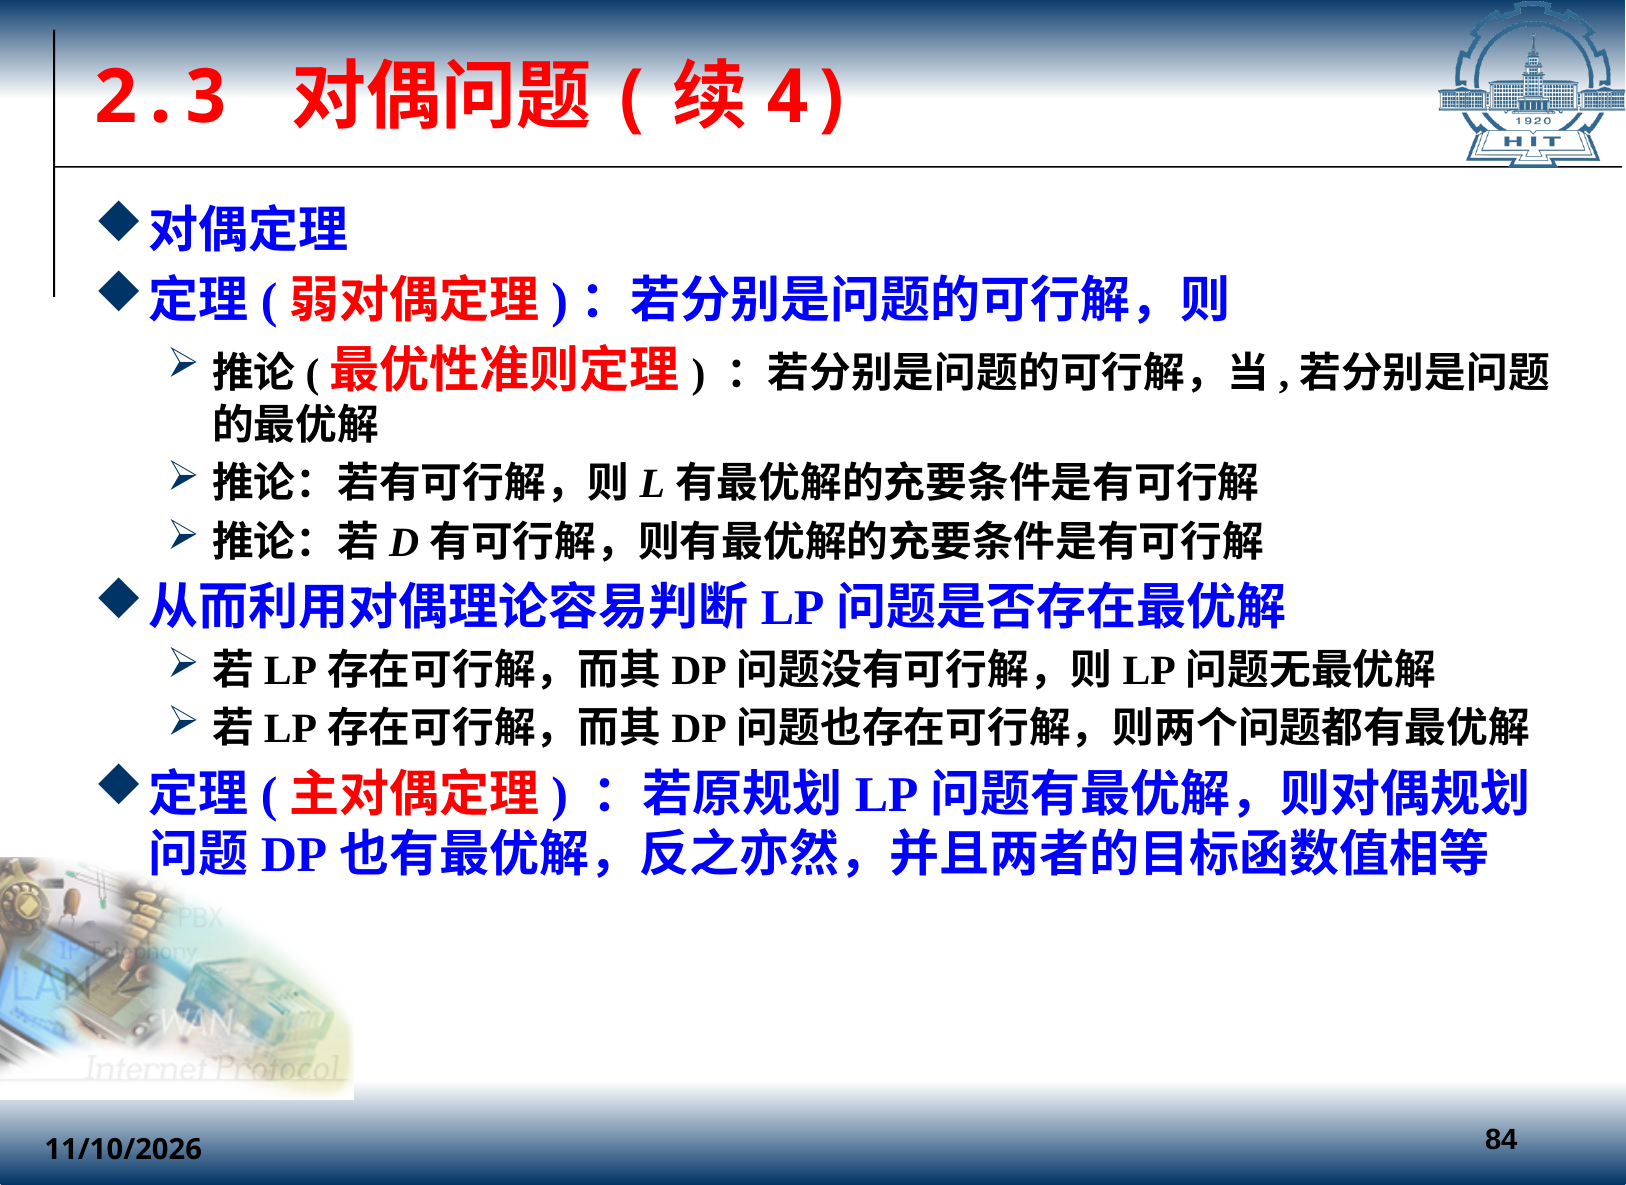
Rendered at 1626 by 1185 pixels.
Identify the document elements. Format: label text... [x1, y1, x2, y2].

picture [215, 857, 231, 870]
picture [273, 857, 285, 868]
picture [0, 857, 354, 1100]
picture [1438, 1, 1626, 167]
title 2.3 对偶问题(续4) [78, 29, 1498, 155]
